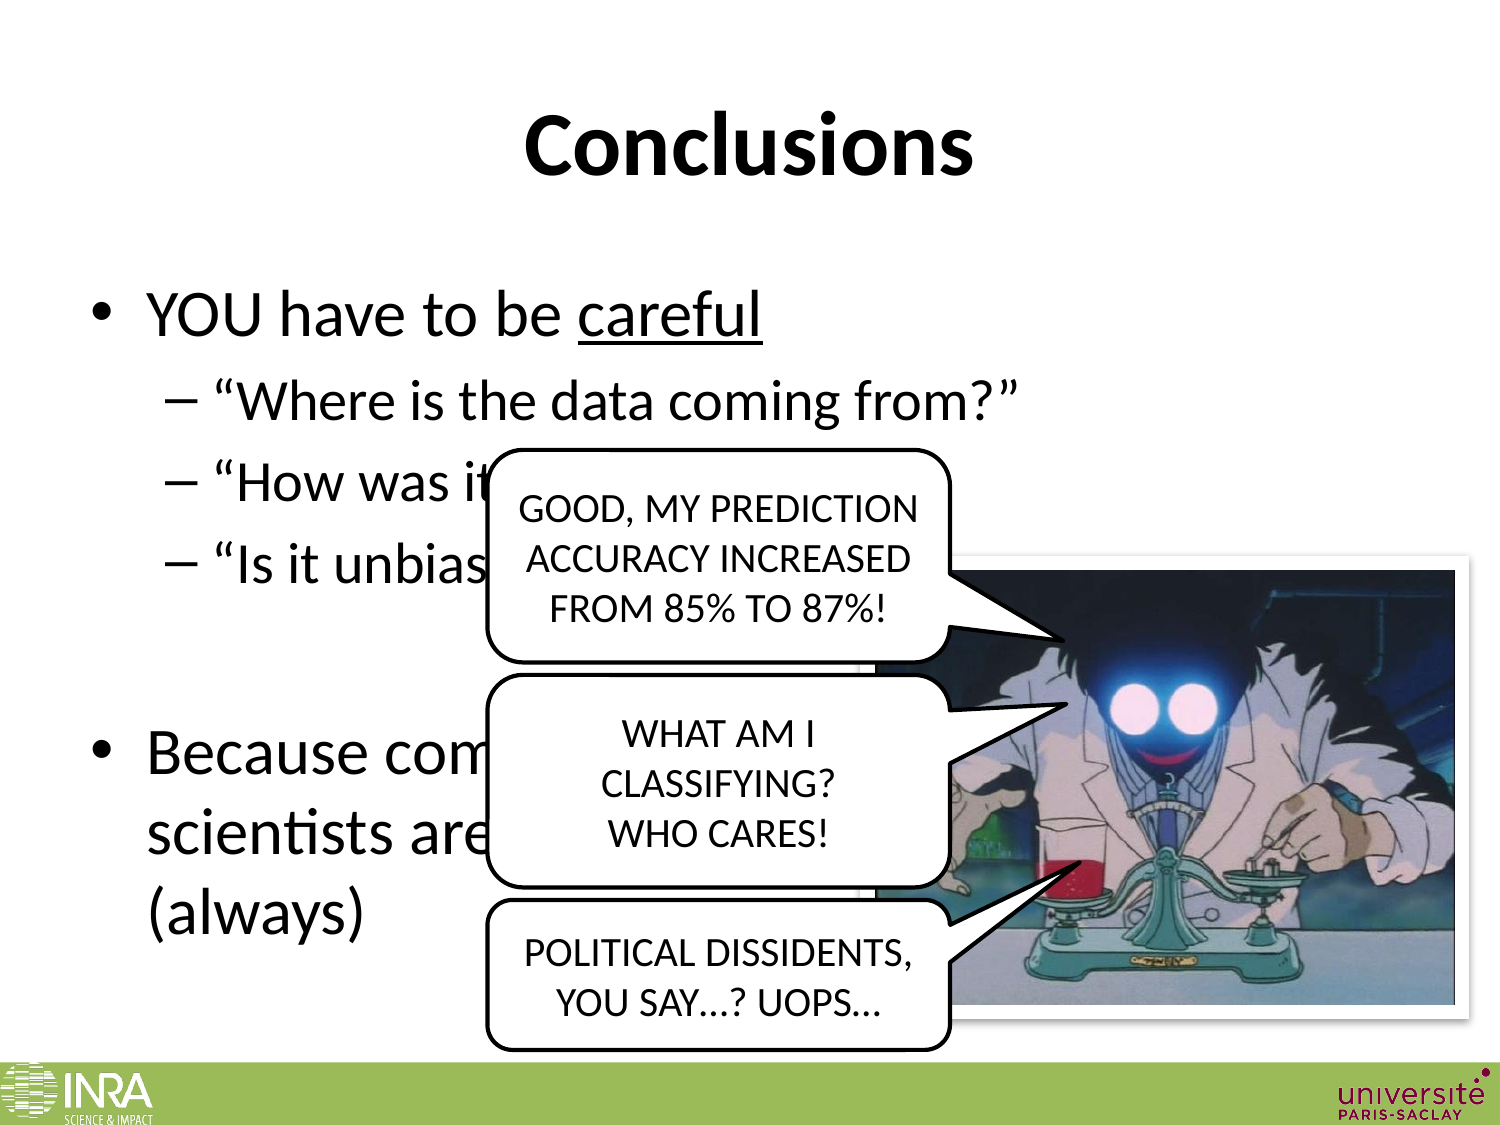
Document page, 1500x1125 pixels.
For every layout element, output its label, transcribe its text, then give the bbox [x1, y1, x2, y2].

text_box POLITICAL DISSIDENTS, YOU SAY…? UOPS… [485, 897, 953, 1053]
text_box GOOD, MY PREDICTION ACCURACY INCREASED FROM 85% TO 87%! [485, 447, 953, 665]
picture [1339, 1068, 1490, 1120]
title Conclusions [75, 45, 1425, 233]
picture [874, 569, 1456, 1006]
text_box WHAT AM I CLASSIFYING? WHO CARES! [485, 672, 869, 890]
list YOU have to be careful “Where is the data coming from?” “How was it collected?” “Is it unbiased?” Because computer scientists are NOT (always) [75, 262, 1425, 1005]
picture [0, 1062, 153, 1125]
